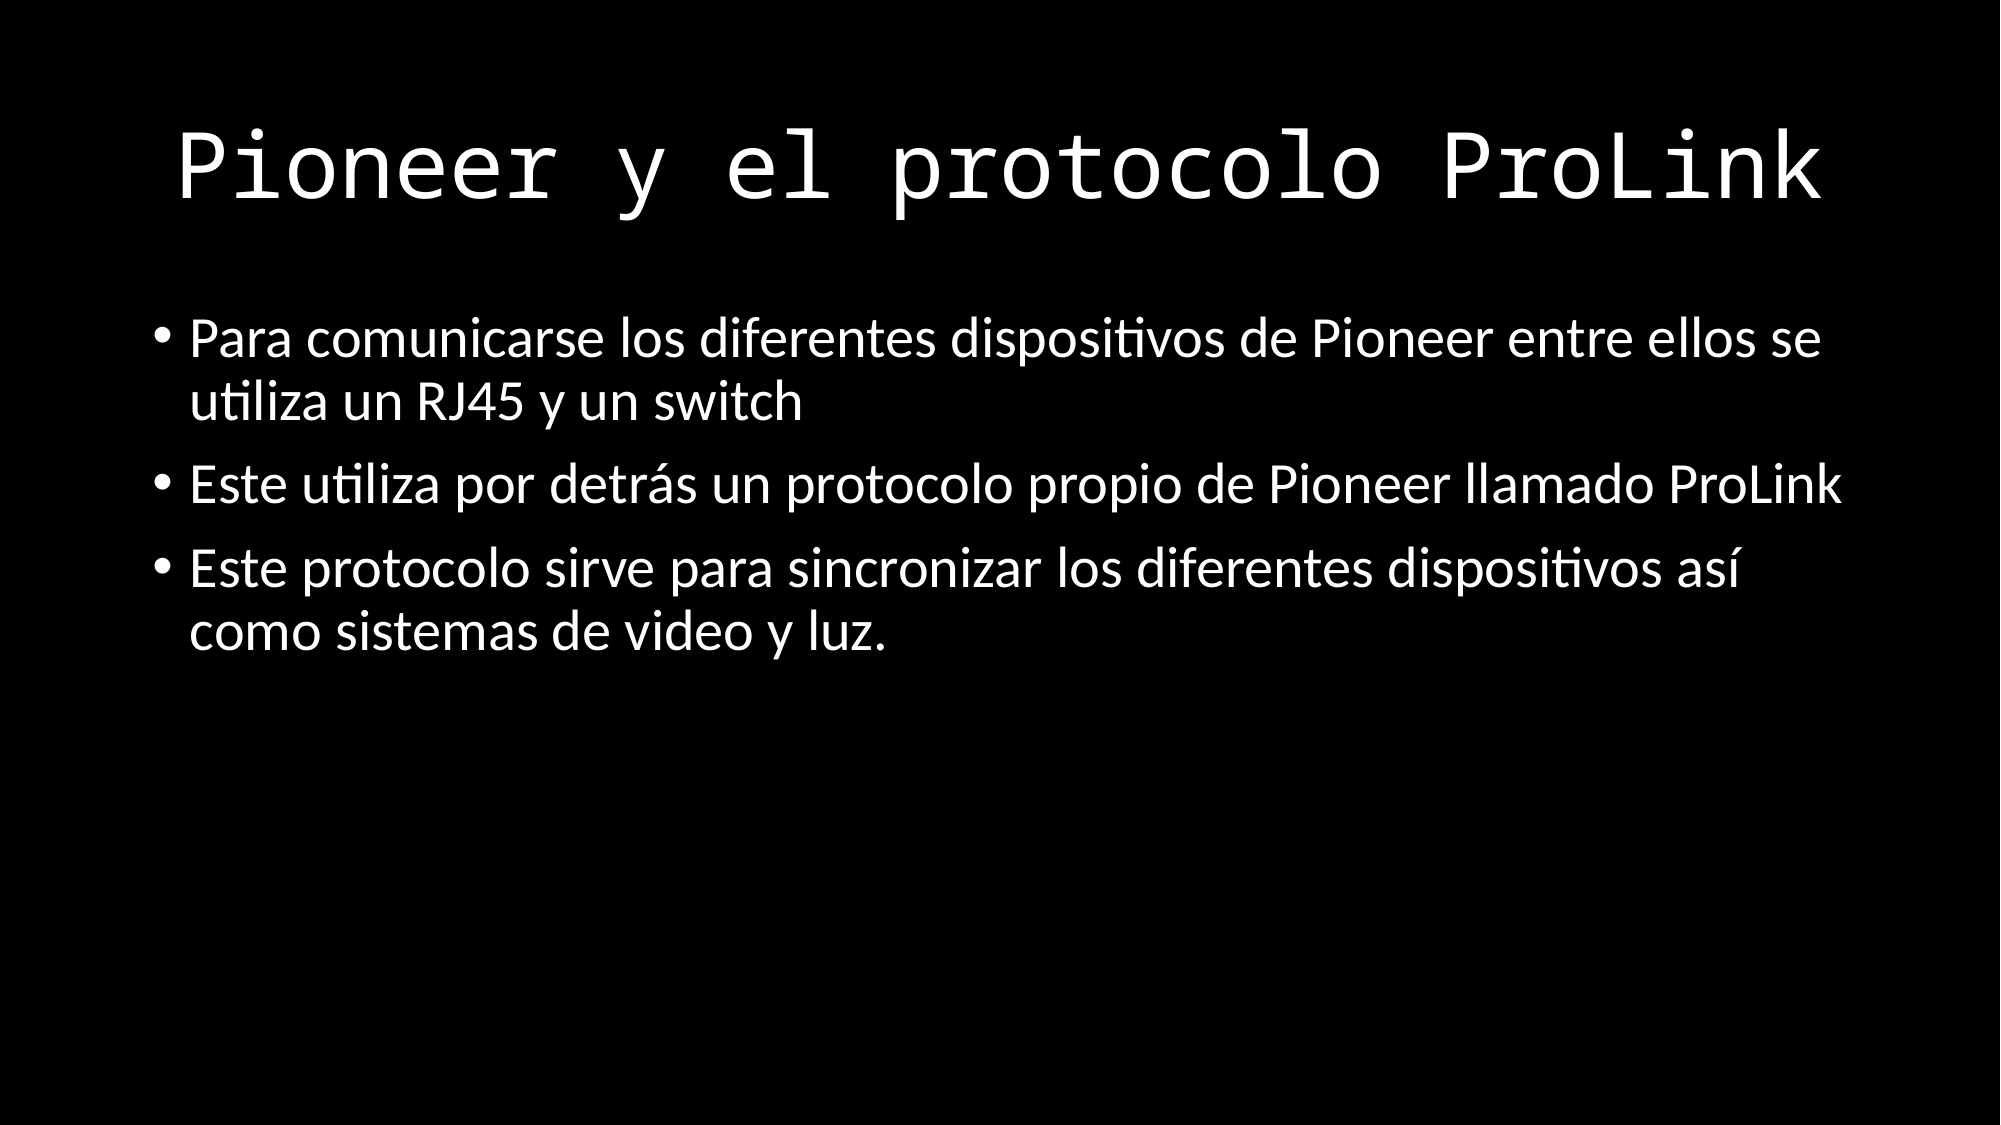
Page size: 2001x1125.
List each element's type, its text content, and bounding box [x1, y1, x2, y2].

title Pioneer y el protocolo ProLink [137, 59, 1863, 278]
list Para comunicarse los diferentes dispositivos de Pioneer entre ellos se utiliza un RJ45 y un switch Este utiliza por detrás un protocolo propio de Pioneer llamado ProLink Este protocolo sirve para sincronizar los diferentes dispositivos así como sistemas de video y luz. [137, 299, 1863, 1014]
